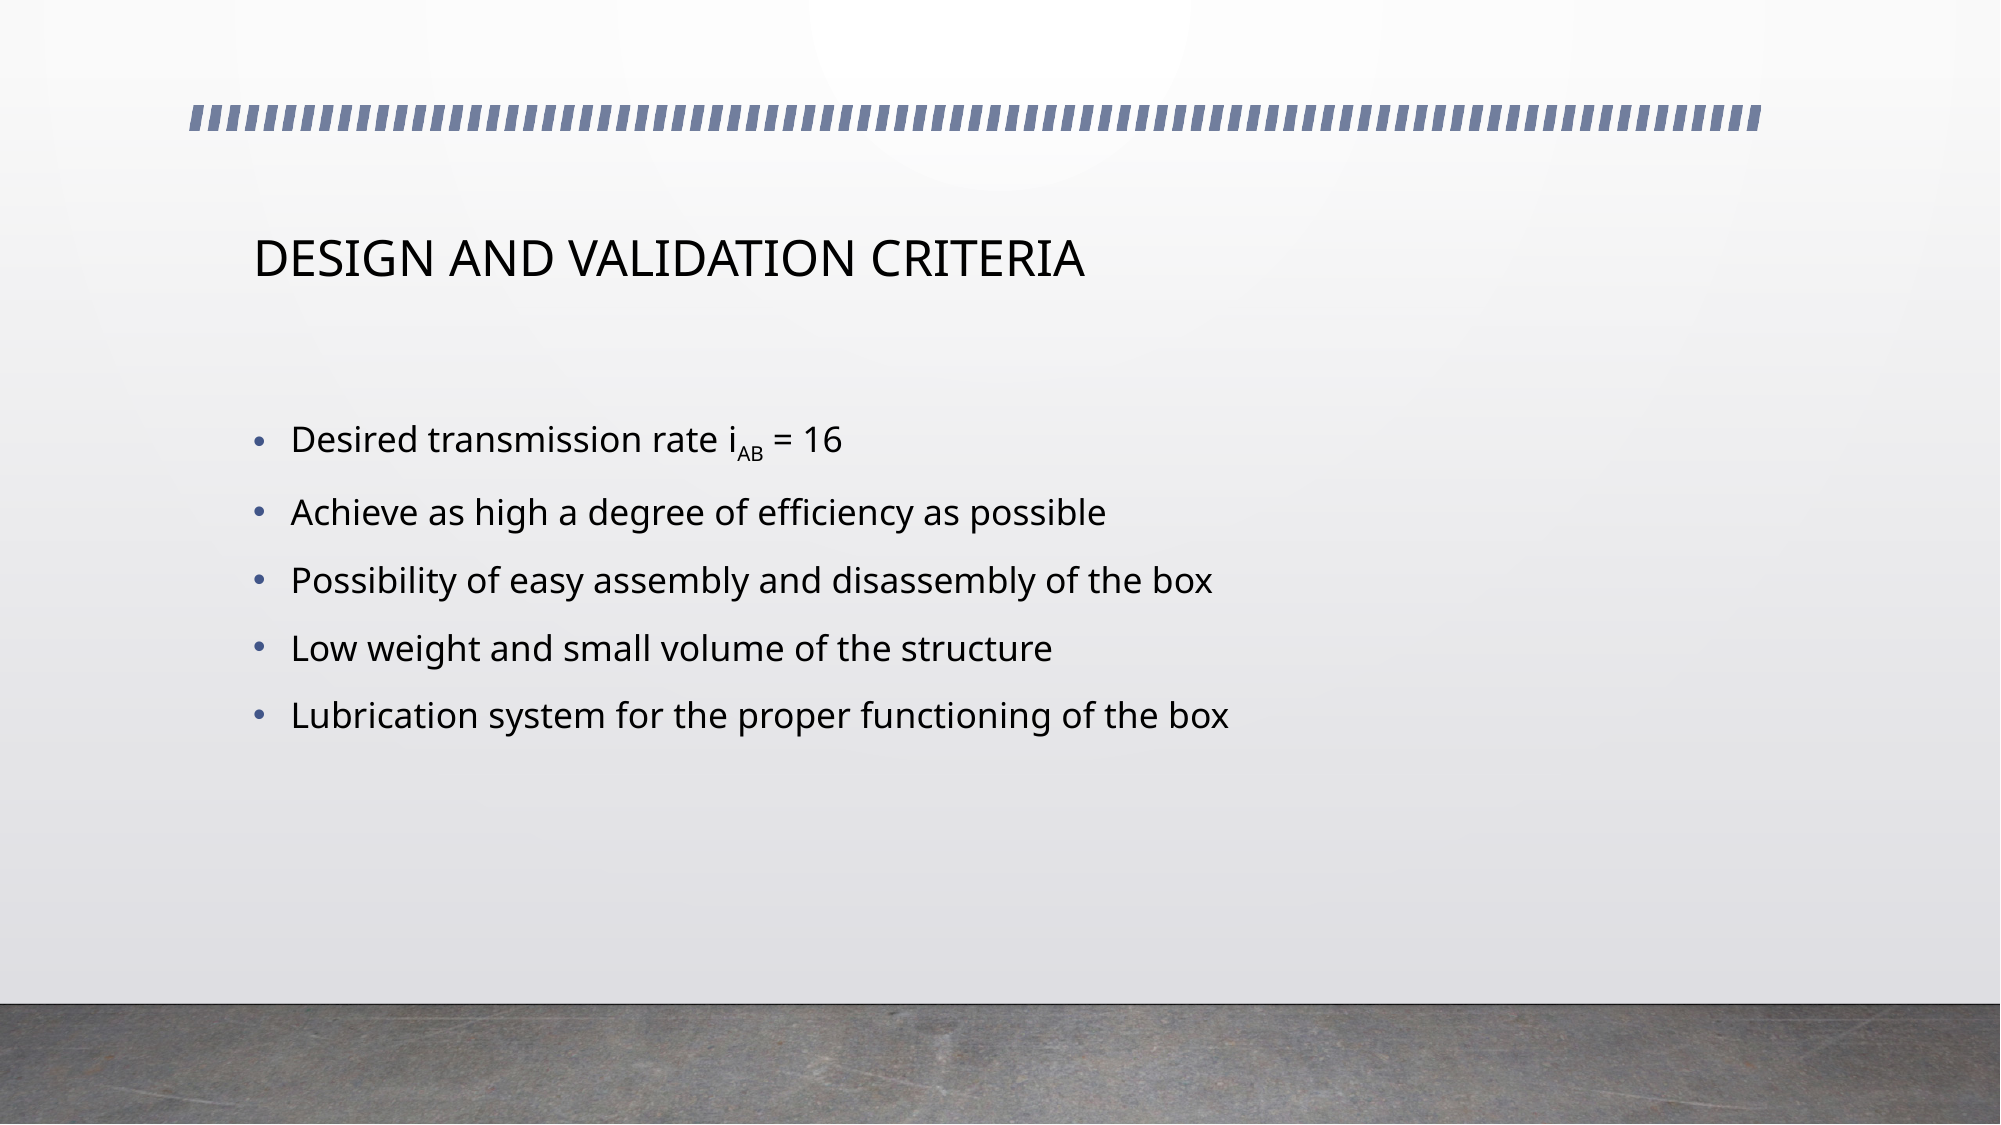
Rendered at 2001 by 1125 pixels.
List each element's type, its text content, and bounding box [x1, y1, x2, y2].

title DESIGN AND VALIDATION CRITERIA [238, 225, 1781, 391]
list Desired transmission rate iAB = 16 Achieve as high a degree of efficiency as possible Possibility of easy assembly and disassembly of the box Low weight and small volume of the structure Lubrication system for the proper functioning of the box [238, 404, 1781, 799]
picture [0, 1004, 2000, 1124]
